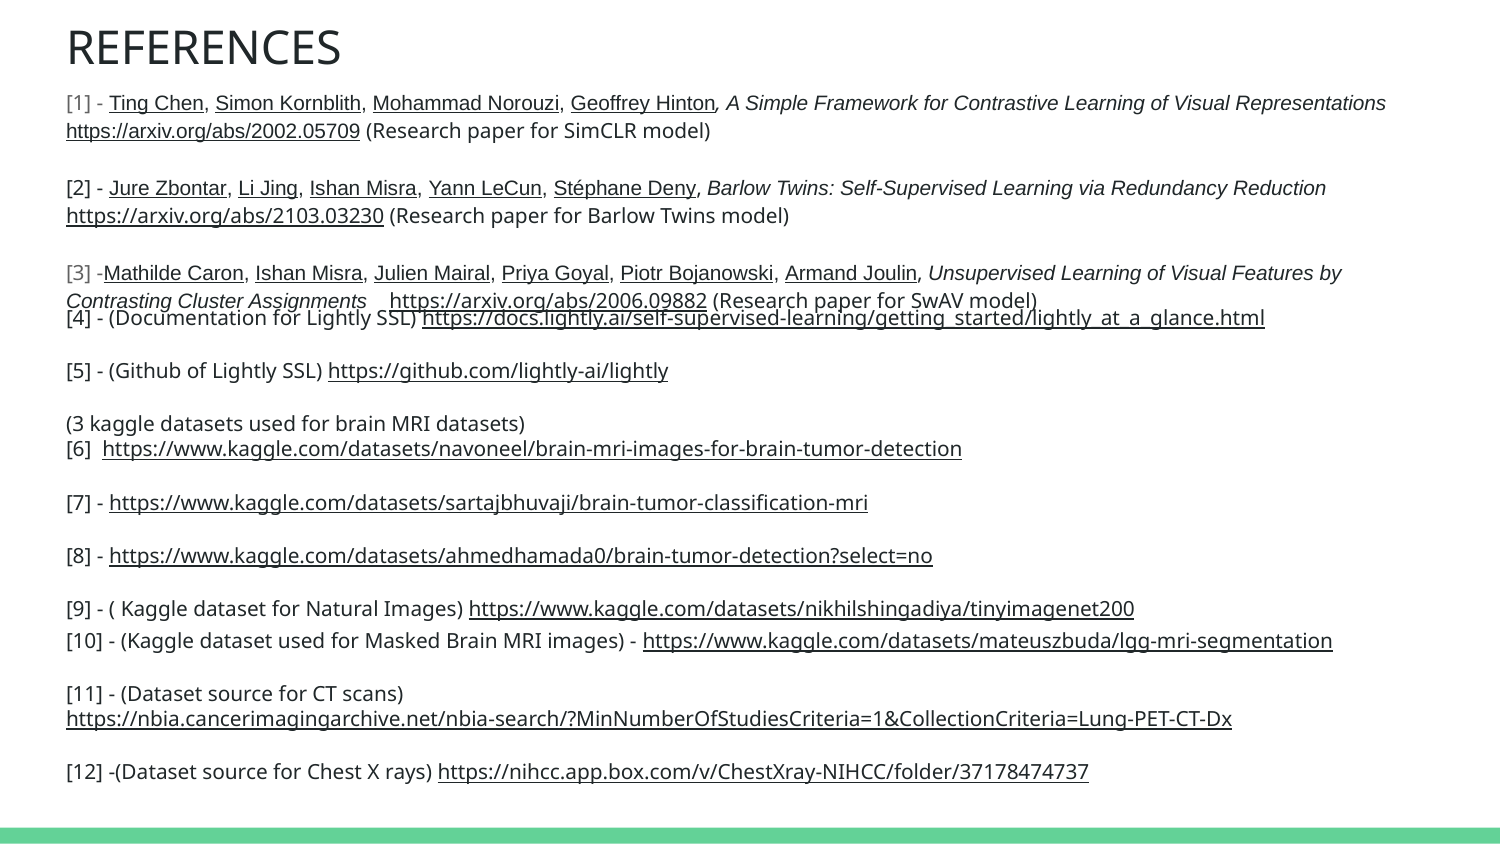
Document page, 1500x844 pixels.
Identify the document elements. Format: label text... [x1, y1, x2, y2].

title REFERENCES [51, 0, 1449, 73]
text_box [1097, 721, 1478, 784]
text_box [10] - (Kaggle dataset used for Masked Brain MRI images) - https://www.kaggle.com/datasets/mateuszbuda/lgg-mri-segmentation [11] - (Dataset source for CT scans) https://nbia.cancerimagingarchive.net/nbia-search/?MinNumberOfStudiesCriteria=1&CollectionCriteria=Lung-PET-CT-Dx [12] -(Dataset source for Chest X rays) https://nihcc.app.box.com/v/ChestXray-NIHCC/folder/37178474737 [51, 612, 1489, 714]
list [1] - Ting Chen, Simon Kornblith, Mohammad Norouzi, Geoffrey Hinton, A Simple Framework for Contrastive Learning of Visual Representations https://arxiv.org/abs/2002.05709 (Research paper for SimCLR model) [2] - Jure Zbontar, Li Jing, Ishan Misra, Yann LeCun, Stéphane Deny, Barlow Twins: Self-Supervised Learning via Redundancy Reduction https://arxiv.org/abs/2103.03230 (Research paper for Barlow Twins model) [3] -Mathilde Caron, Ishan Misra, Julien Mairal, Priya Goyal, Piotr Bojanowski, Armand Joulin, Unsupervised Learning of Visual Features by Contrasting Cluster Assignments https://arxiv.org/abs/2006.09882 (Research paper for SwAV model) [51, 73, 1449, 289]
list [1] - Ting Chen, Simon Kornblith, Mohammad Norouzi, Geoffrey Hinton, A Simple Framework for Contrastive Learning of Visual Representations https://arxiv.org/abs/2002.05709 (Research paper for SimCLR model) [2] - Jure Zbontar, Li Jing, Ishan Misra, Yann LeCun, Stéphane Deny, Barlow Twins: Self-Supervised Learning via Redundancy Reduction https://arxiv.org/abs/2103.03230 (Research paper for Barlow Twins model) [3] -Mathilde Caron, Ishan Misra, Julien Mairal, Priya Goyal, Piotr Bojanowski, Armand Joulin, Unsupervised Learning of Visual Features by Contrasting Cluster Assignments https://arxiv.org/abs/2006.09882 (Research paper for SwAV model) [51, 329, 1449, 612]
text_box [4] - (Documentation for Lightly SSL) https://docs.lightly.ai/self-supervised-learning/getting_started/lightly_at_a_glance.html [5] - (Github of Lightly SSL) https://github.com/lightly-ai/lightly (3 kaggle datasets used for brain MRI datasets) [6] https://www.kaggle.com/datasets/navoneel/brain-mri-images-for-brain-tumor-detection [7] - https://www.kaggle.com/datasets/sartajbhuvaji/brain-tumor-classification-mri [8] - https://www.kaggle.com/datasets/ahmedhamada0/brain-tumor-detection?select=no [9] - ( Kaggle dataset for Natural Images) https://www.kaggle.com/datasets/nikhilshingadiya/tinyimagenet200 [51, 289, 1476, 329]
